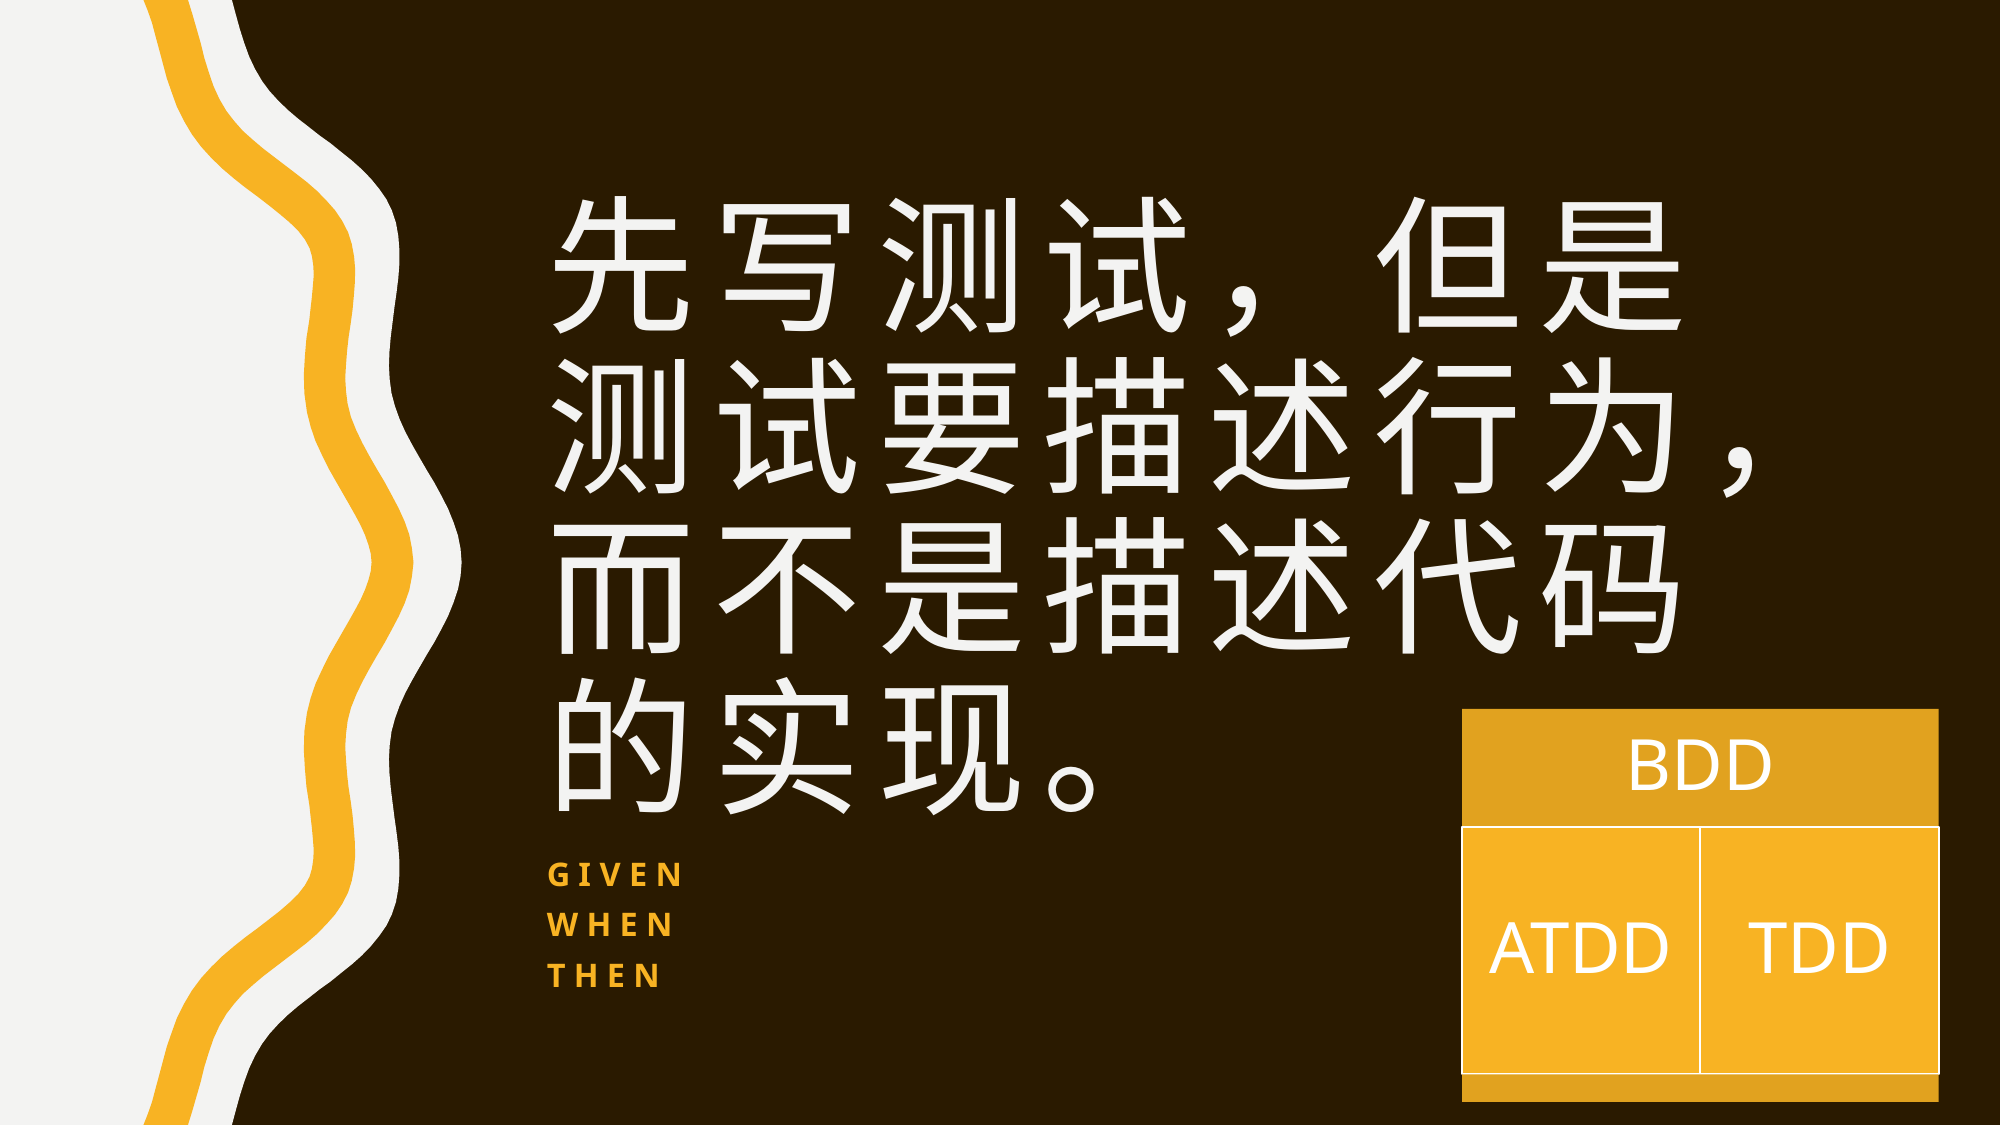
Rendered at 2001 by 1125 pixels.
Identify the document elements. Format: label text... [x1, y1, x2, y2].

title 先写测试，但是测试要描述行为，而不是描述代码的实现。 [531, 176, 1875, 843]
list Given When then [531, 846, 1461, 1003]
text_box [1461, 708, 1939, 1102]
